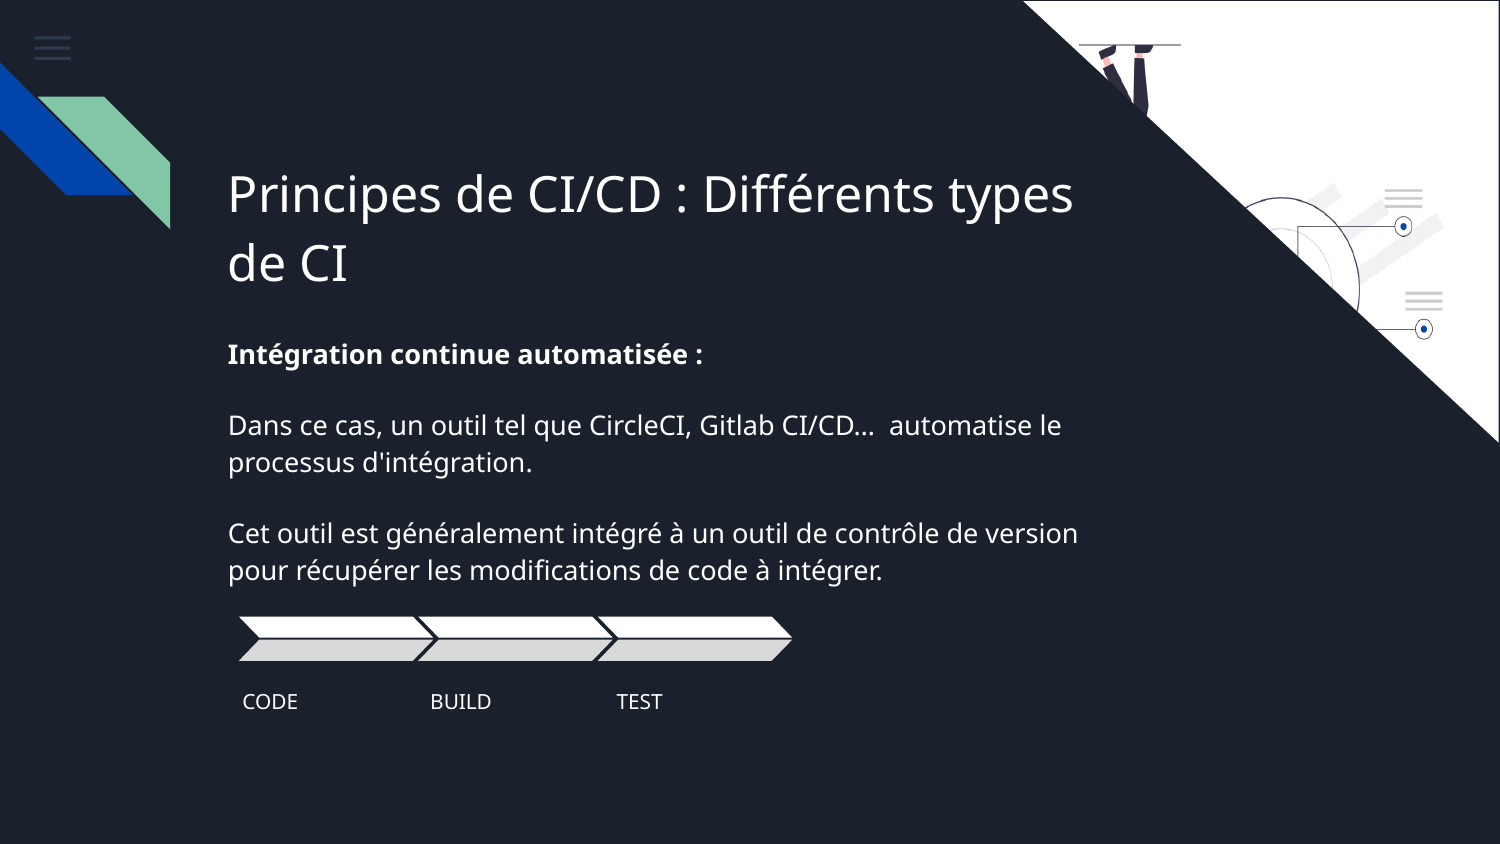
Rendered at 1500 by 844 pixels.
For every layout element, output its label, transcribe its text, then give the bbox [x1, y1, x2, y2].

text_box [418, 639, 613, 661]
text_box TEST [601, 662, 789, 729]
picture [1022, 0, 1499, 443]
list Intégration continue automatisée : Dans ce cas, un outil tel que CircleCI, Gitlab CI/CD… automatise le processus d'intégration. Cet outil est généralement intégré à un outil de contrôle de version pour récupérer les modifications de code à intégrer. [212, 317, 1134, 585]
text_box [597, 639, 793, 661]
title Principes de CI/CD : Différents types de CI [212, 138, 1017, 284]
text_box [238, 639, 434, 661]
text_box [597, 616, 793, 638]
text_box BUILD [415, 662, 601, 729]
text_box [238, 616, 434, 638]
text_box [418, 616, 613, 638]
text_box CODE [227, 662, 415, 729]
